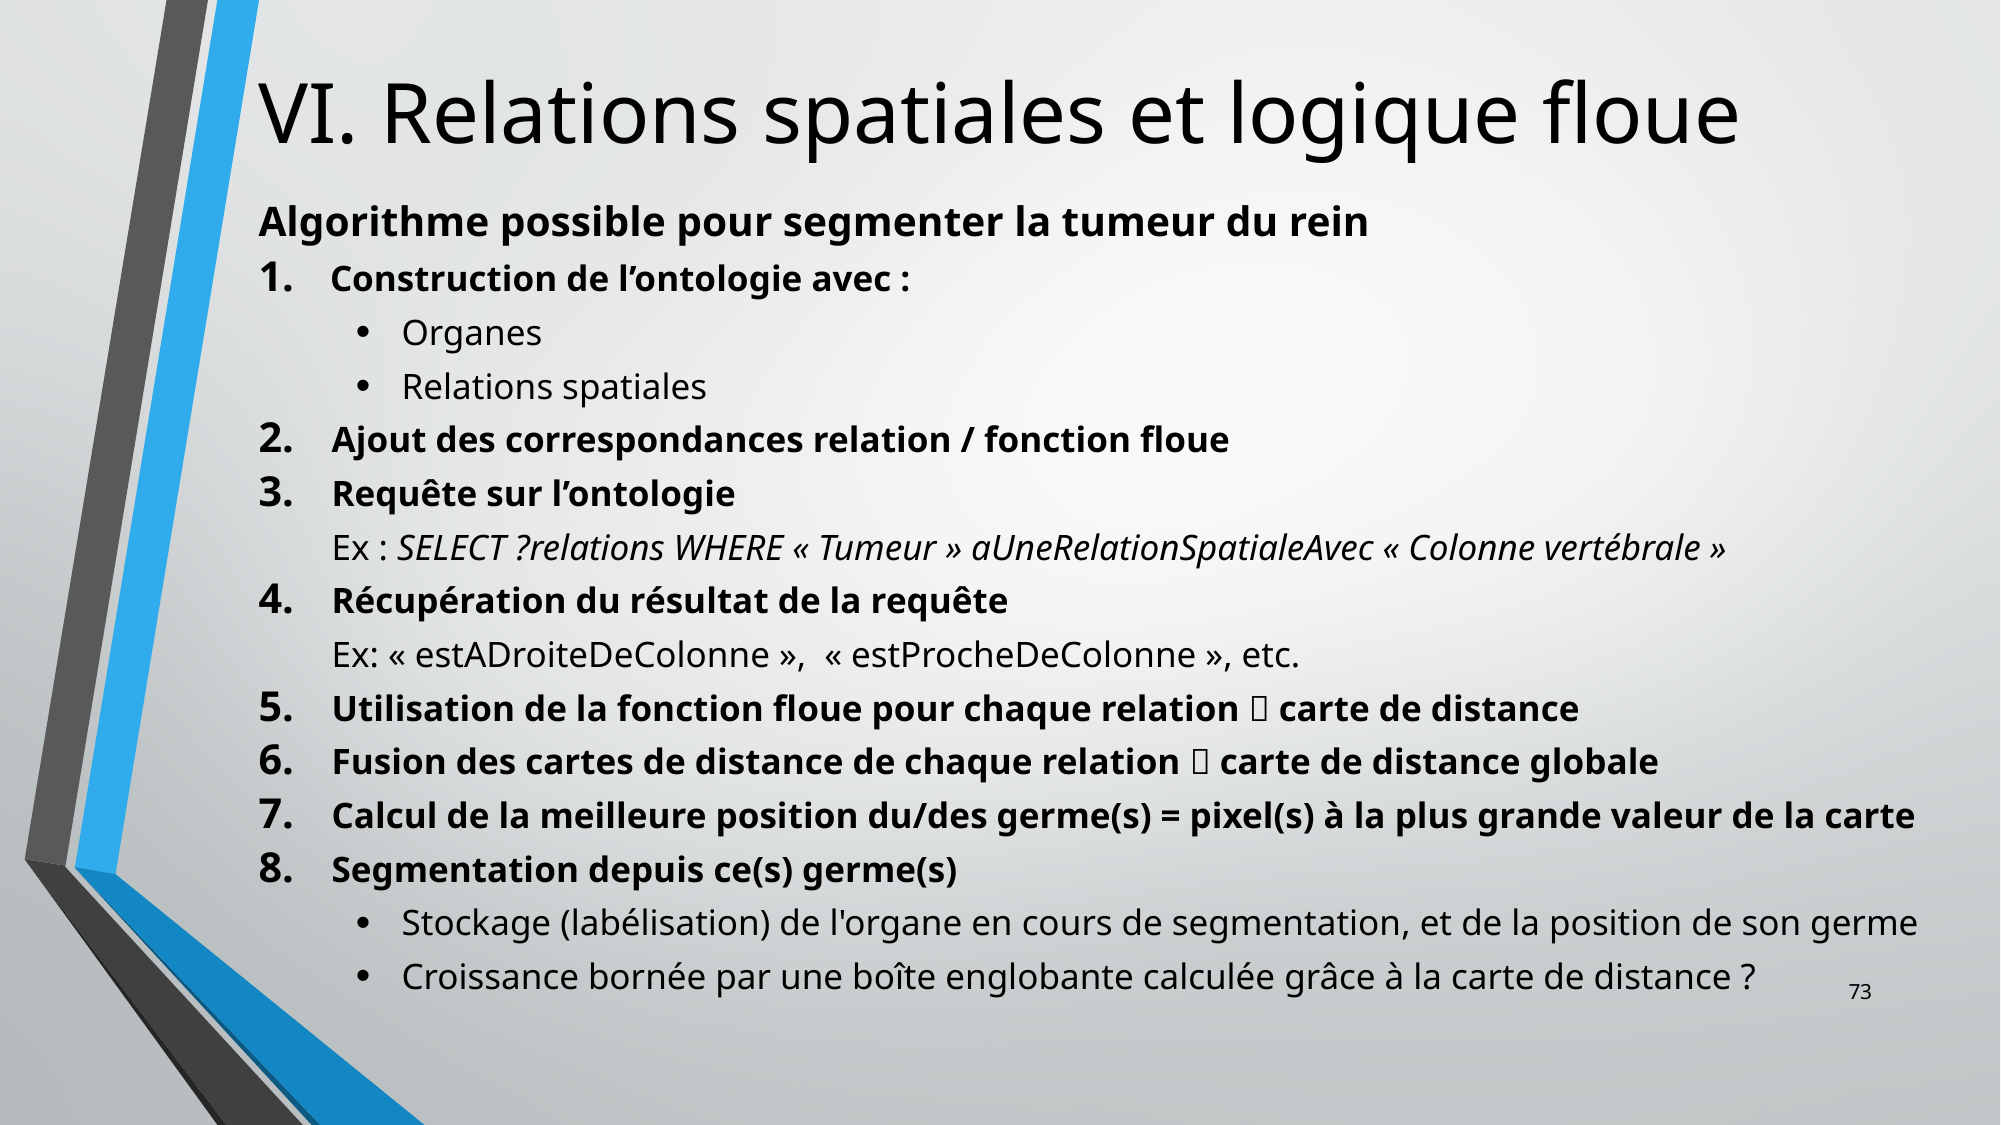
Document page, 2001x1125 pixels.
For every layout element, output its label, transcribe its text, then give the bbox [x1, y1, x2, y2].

list Algorithme possible pour segmenter la tumeur du rein Construction de l’ontologie avec : Organes Relations spatiales Ajout des correspondances relation / fonction floue Requête sur l’ontologie Ex : SELECT ?relations WHERE « Tumeur » aUneRelationSpatialeAvec « Colonne vertébrale » Récupération du résultat de la requête Ex: « estADroiteDeColonne », « estProcheDeColonne », etc. Utilisation de la fonction floue pour chaque relation  carte de distance Fusion des cartes de distance de chaque relation  carte de distance globale Calcul de la meilleure position du/des germe(s) = pixel(s) à la plus grande valeur de la carte Segmentation depuis ce(s) germe(s) Stockage (labélisation) de l'organe en cours de segmentation, et de la position de son germe Croissance bornée par une boîte englobante calculée grâce à la carte de distance ? [243, 188, 1979, 1075]
title VI. Relations spatiales et logique floue [243, 51, 1887, 188]
slide_number 73 [1796, 962, 1887, 1023]
